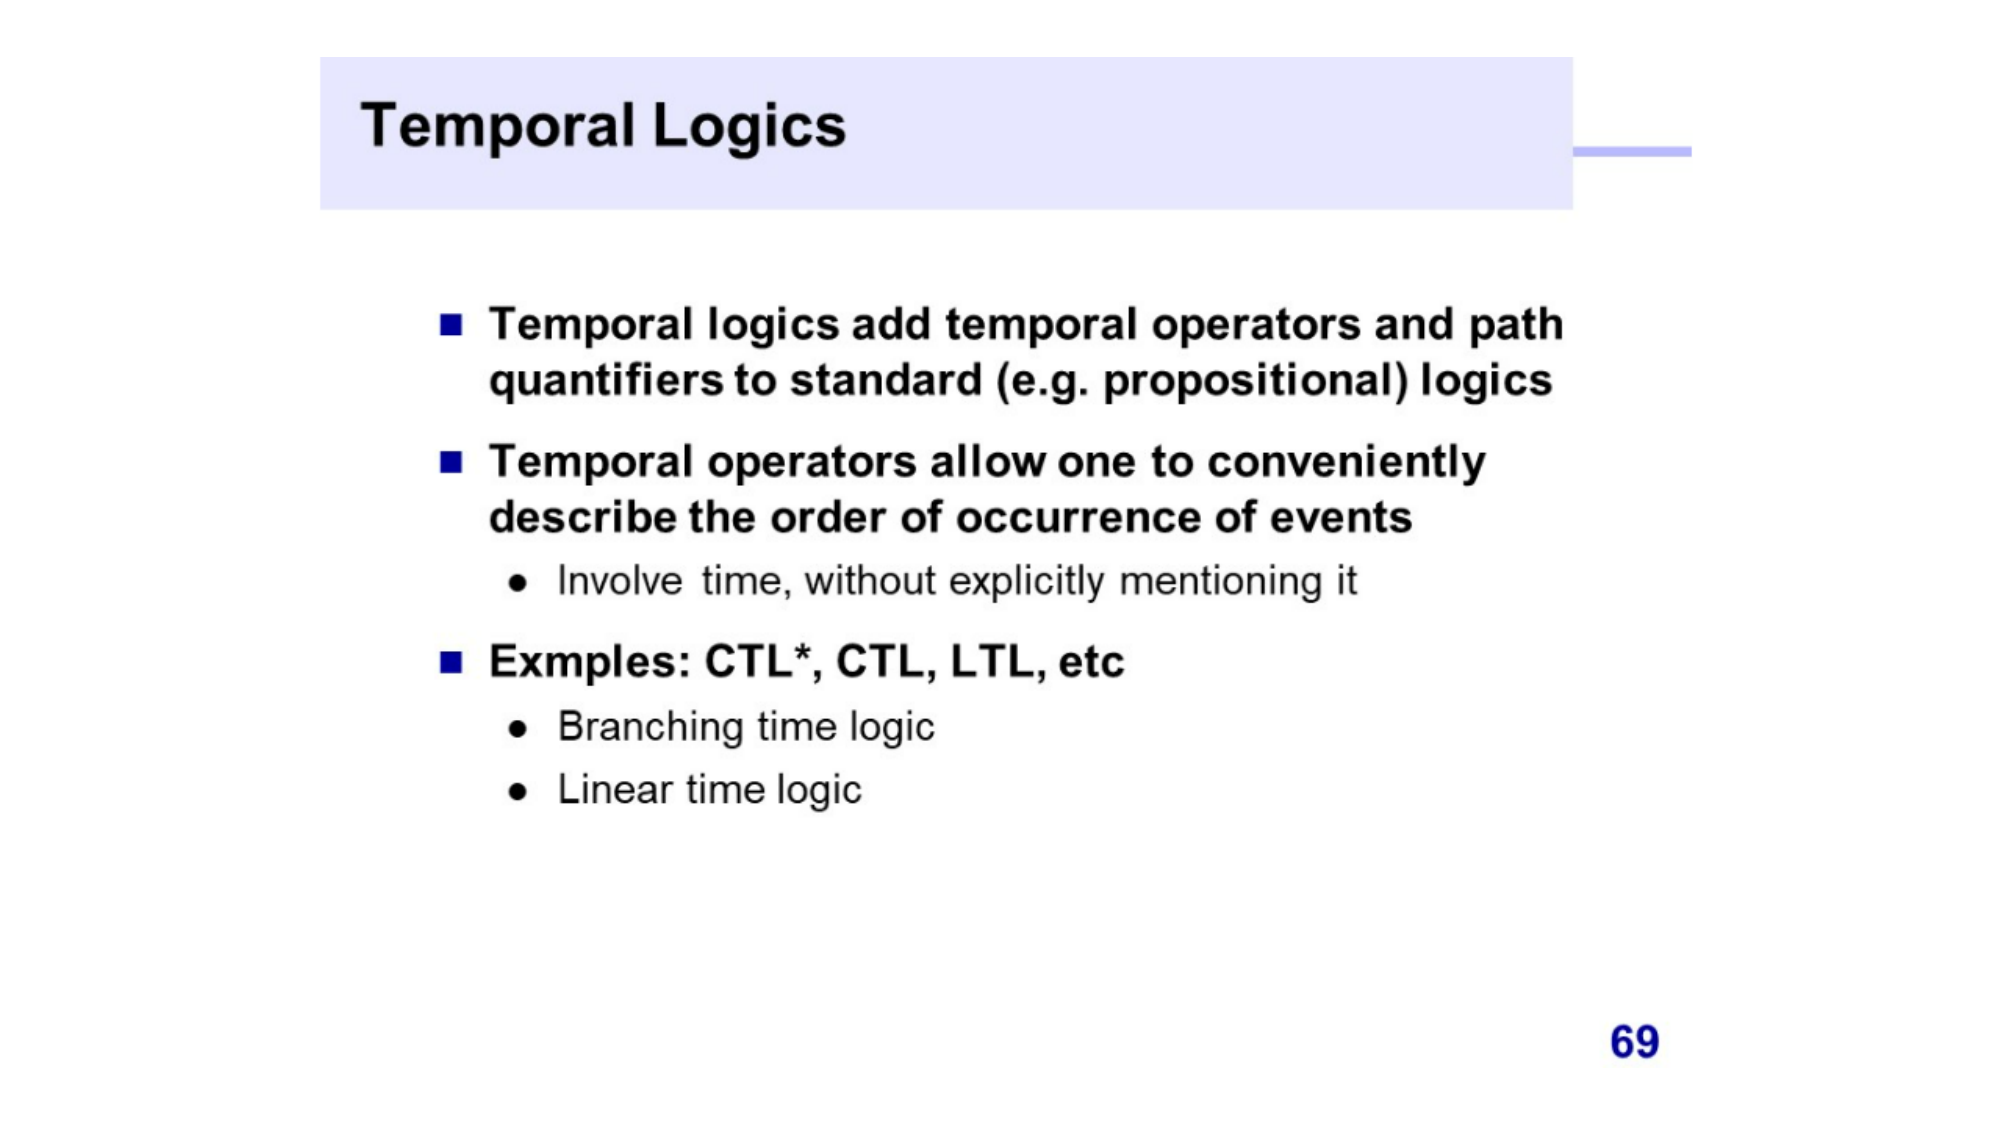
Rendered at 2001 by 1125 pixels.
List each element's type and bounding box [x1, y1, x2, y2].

picture [297, 57, 1703, 1068]
